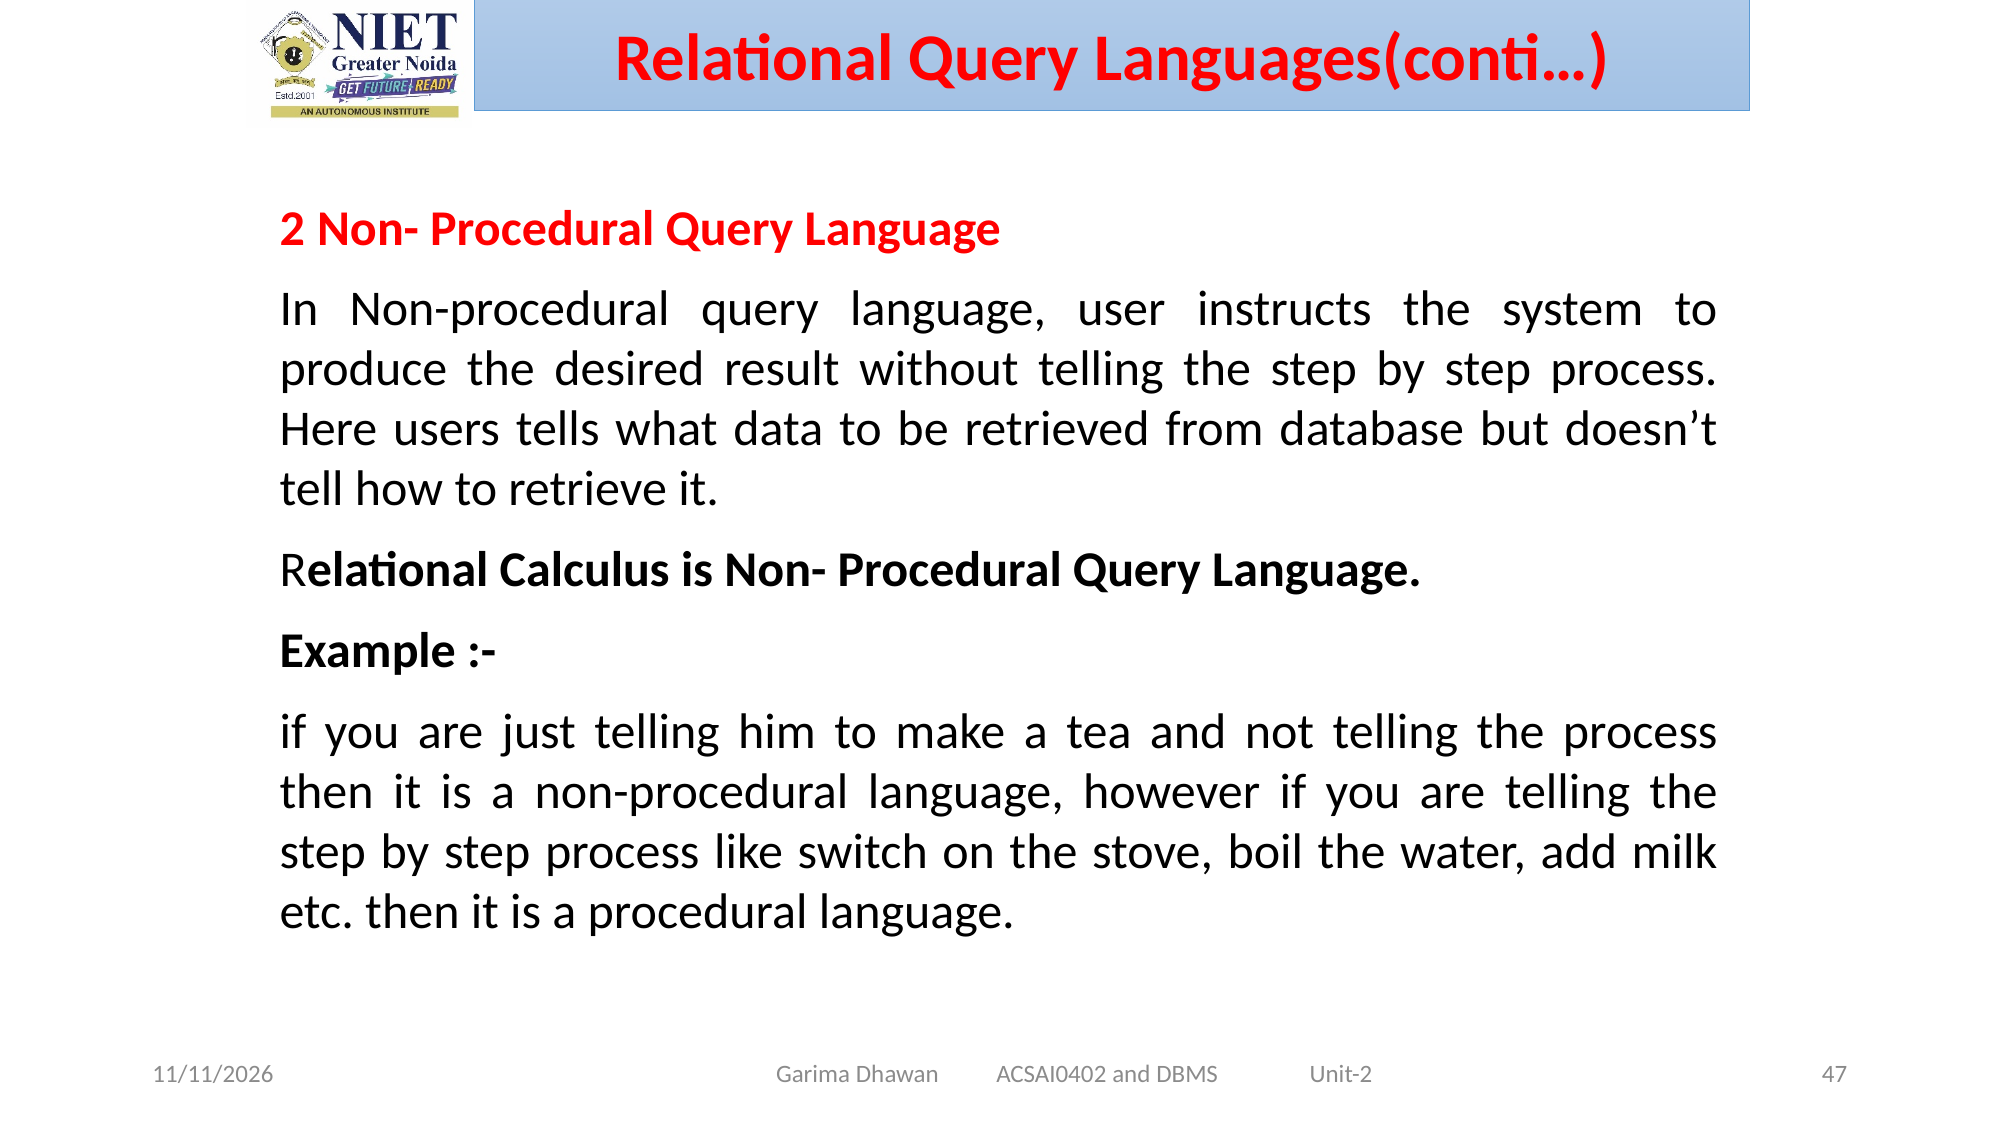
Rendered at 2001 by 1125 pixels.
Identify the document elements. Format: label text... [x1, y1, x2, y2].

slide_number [137, 1042, 588, 1103]
footer Garima Dhawan ACSAI0402 and DBMS Unit-2 [662, 1042, 1412, 1103]
picture [246, 0, 472, 128]
list 2 Non- Procedural Query Language In Non-procedural query language, user instructs the system to produce the desired result without telling the step by step process. Here users tells what data to be retrieved from database but doesn’t tell how to retrieve it. Relational Calculus is Non- Procedural Query Language. Example :- if you are just telling him to make a tea and not telling the process then it is a non-procedural language, however if you are telling the step by step process like switch on the stove, boil the water, add milk etc. then it is a procedural language. [264, 187, 1734, 1038]
text_box Relational Query Languages(conti…) [474, 0, 1750, 111]
slide_number 47 [1412, 1042, 1863, 1103]
